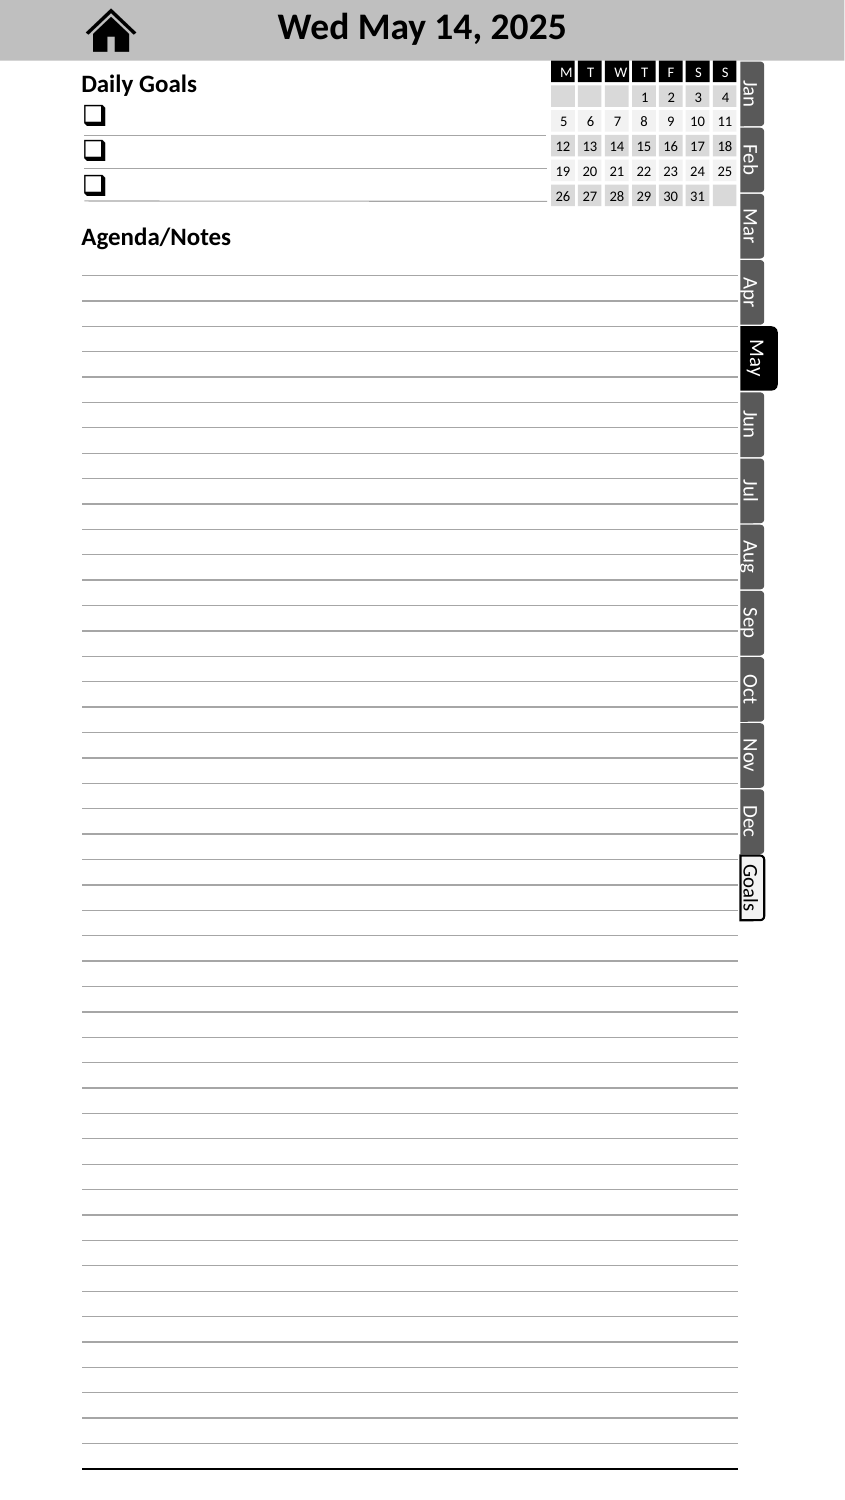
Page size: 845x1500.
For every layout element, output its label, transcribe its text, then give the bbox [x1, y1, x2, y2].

list Wed May 14, 2025 [190, 0, 655, 61]
picture [82, 1, 140, 59]
